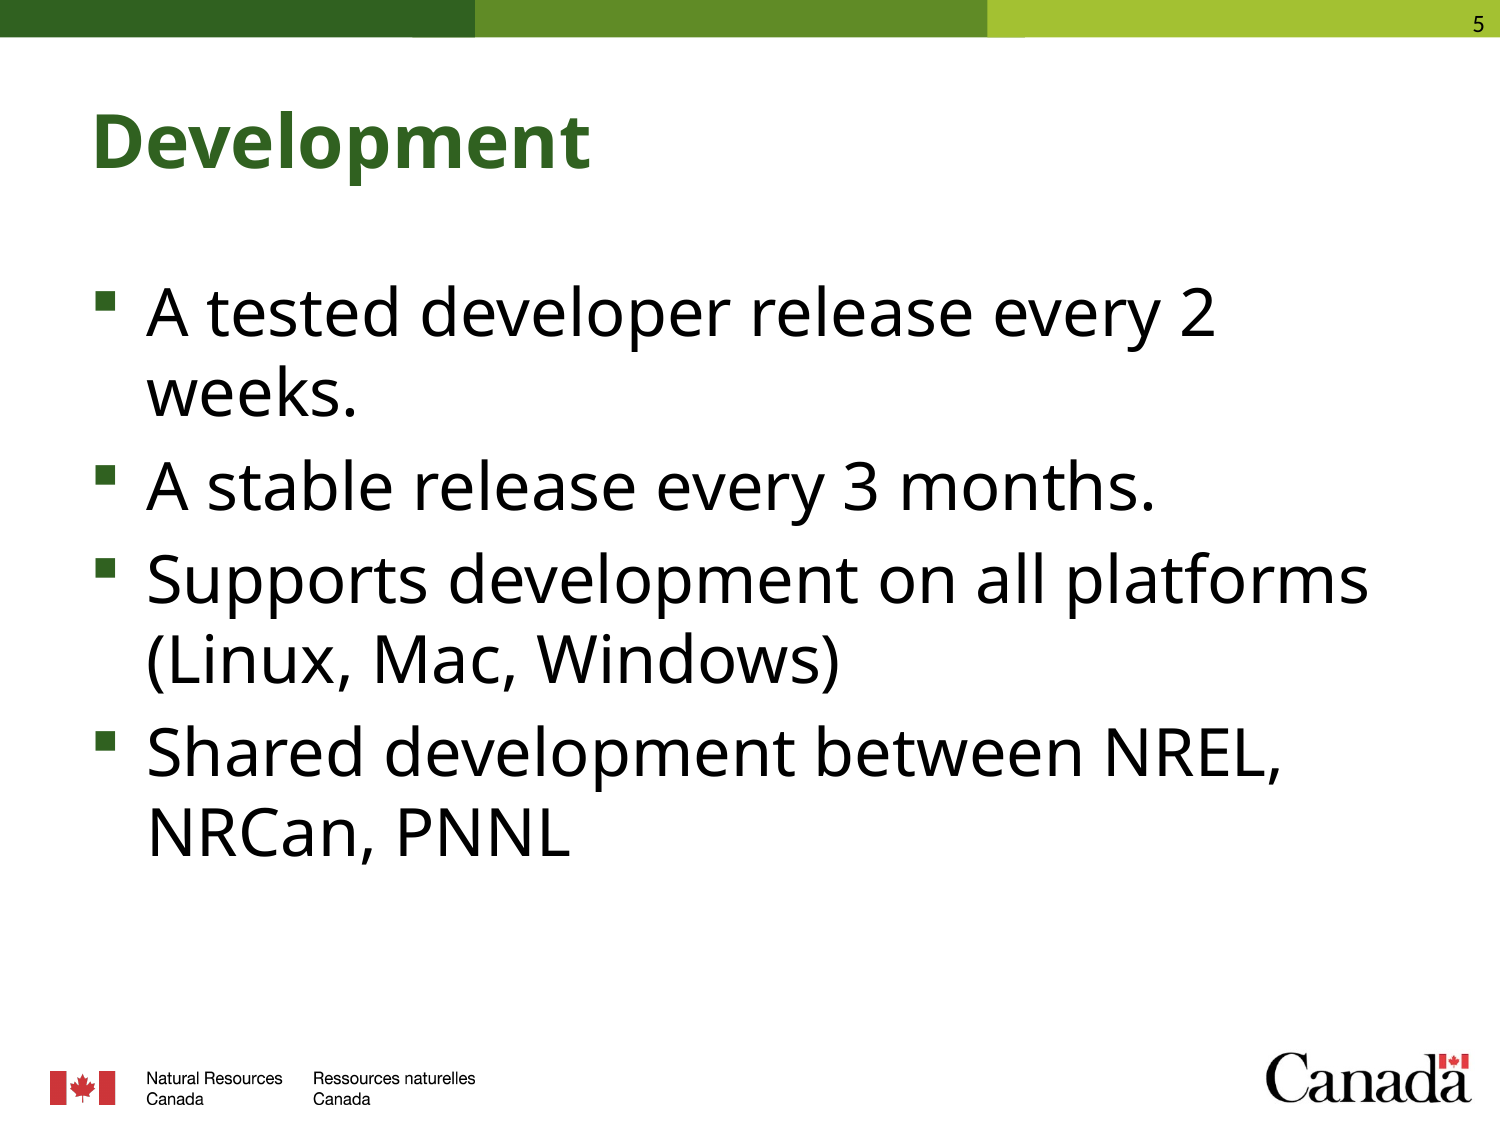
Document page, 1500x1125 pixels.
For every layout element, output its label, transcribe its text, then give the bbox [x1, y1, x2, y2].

list A tested developer release every 2 weeks. A stable release every 3 months. Supports development on all platforms (Linux, Mac, Windows) Shared development between NREL, NRCan, PNNL [75, 262, 1425, 1005]
picture [50, 1071, 475, 1105]
picture [1262, 1049, 1475, 1105]
title Development [75, 45, 1425, 233]
